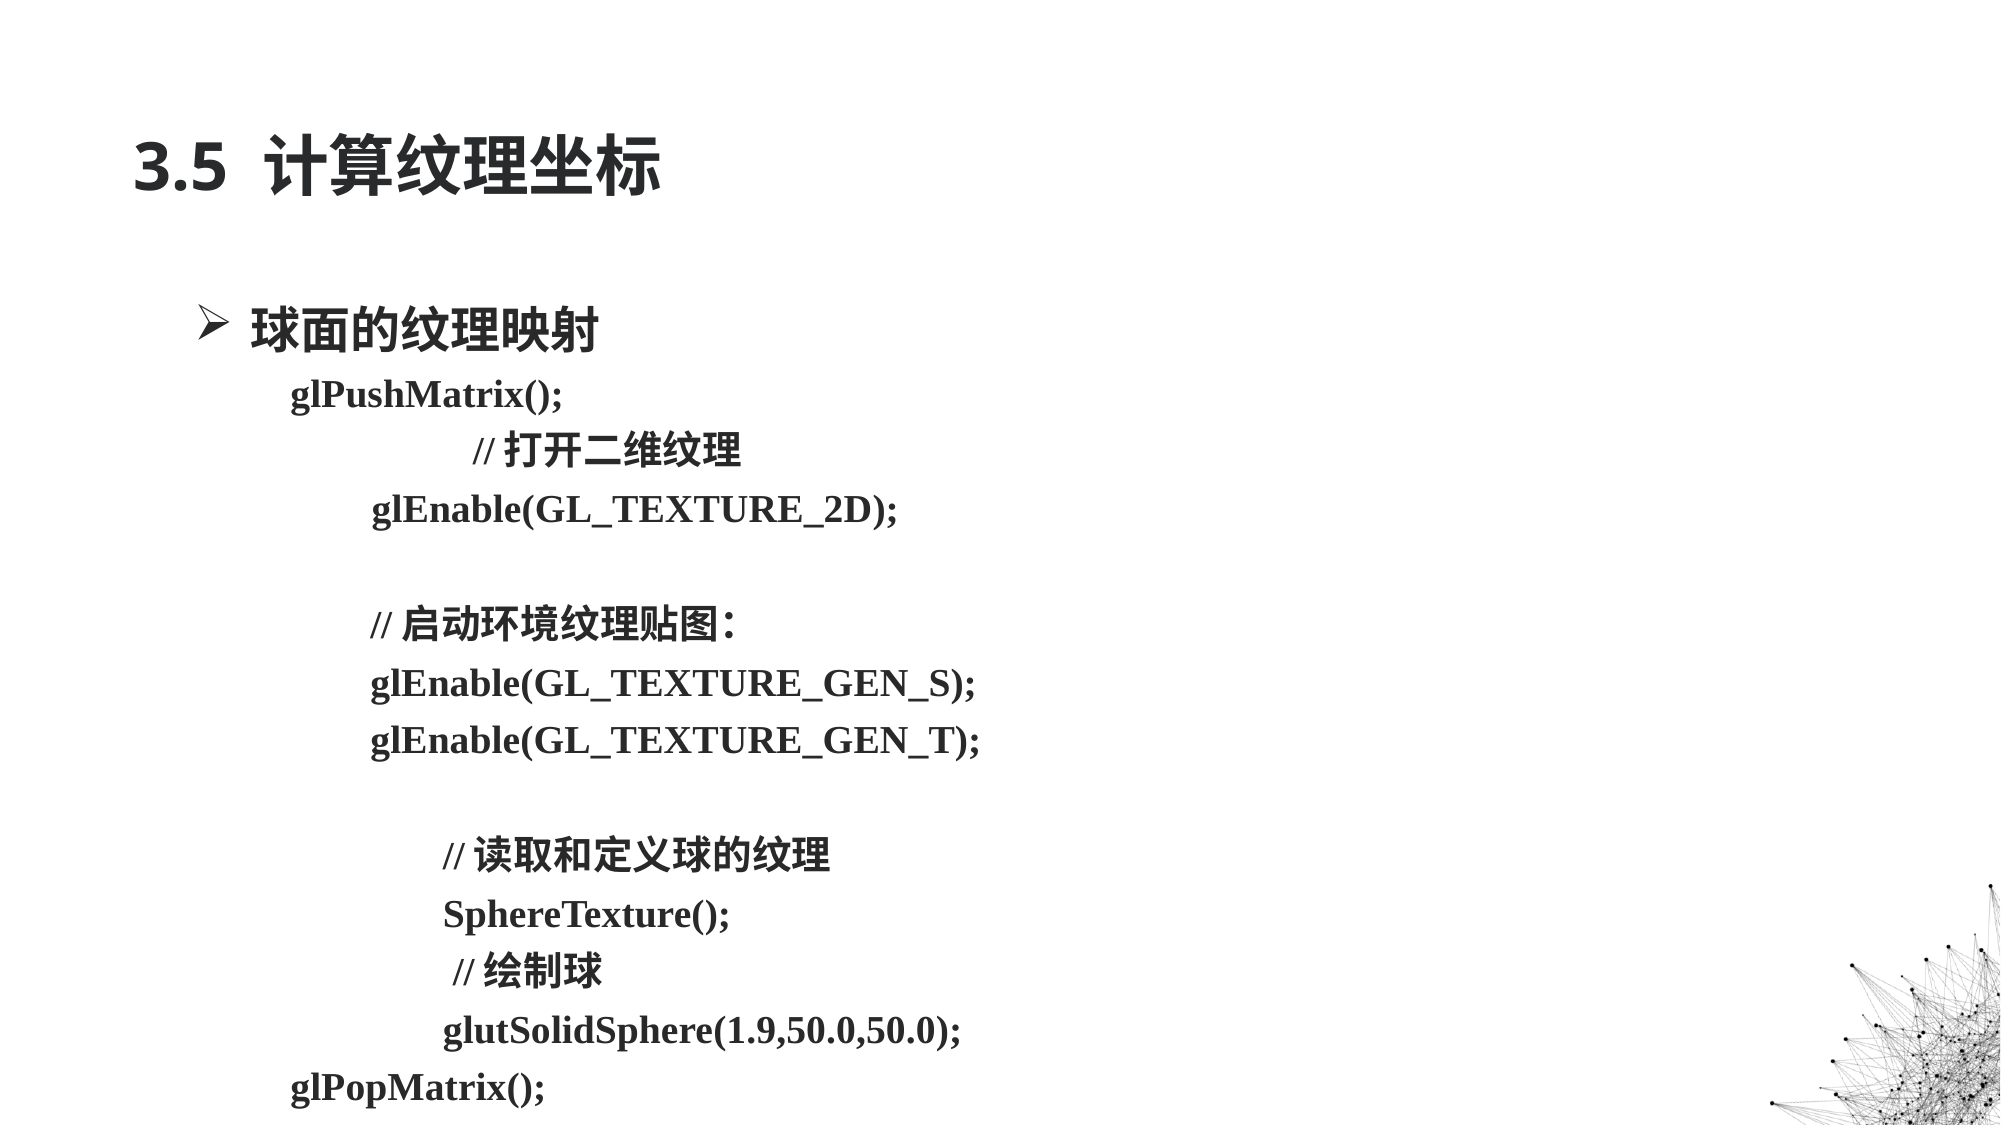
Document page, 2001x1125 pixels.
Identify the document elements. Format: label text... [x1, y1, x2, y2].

title 3.5 计算纹理坐标 [125, 59, 1852, 278]
text_box 球面的纹理映射 [118, 267, 796, 366]
list glPushMatrix(); //打开二维纹理 glEnable(GL_TEXTURE_2D); //启动环境纹理贴图： glEnable(GL_TEXTURE_GEN_S); glEnable(GL_TEXTURE_GEN_T); //读取和定义球的纹理 SphereTexture(); //绘制球 glutSolidSphere(1.9,50.0,50.0); glPopMatrix(); [274, 361, 2000, 1125]
